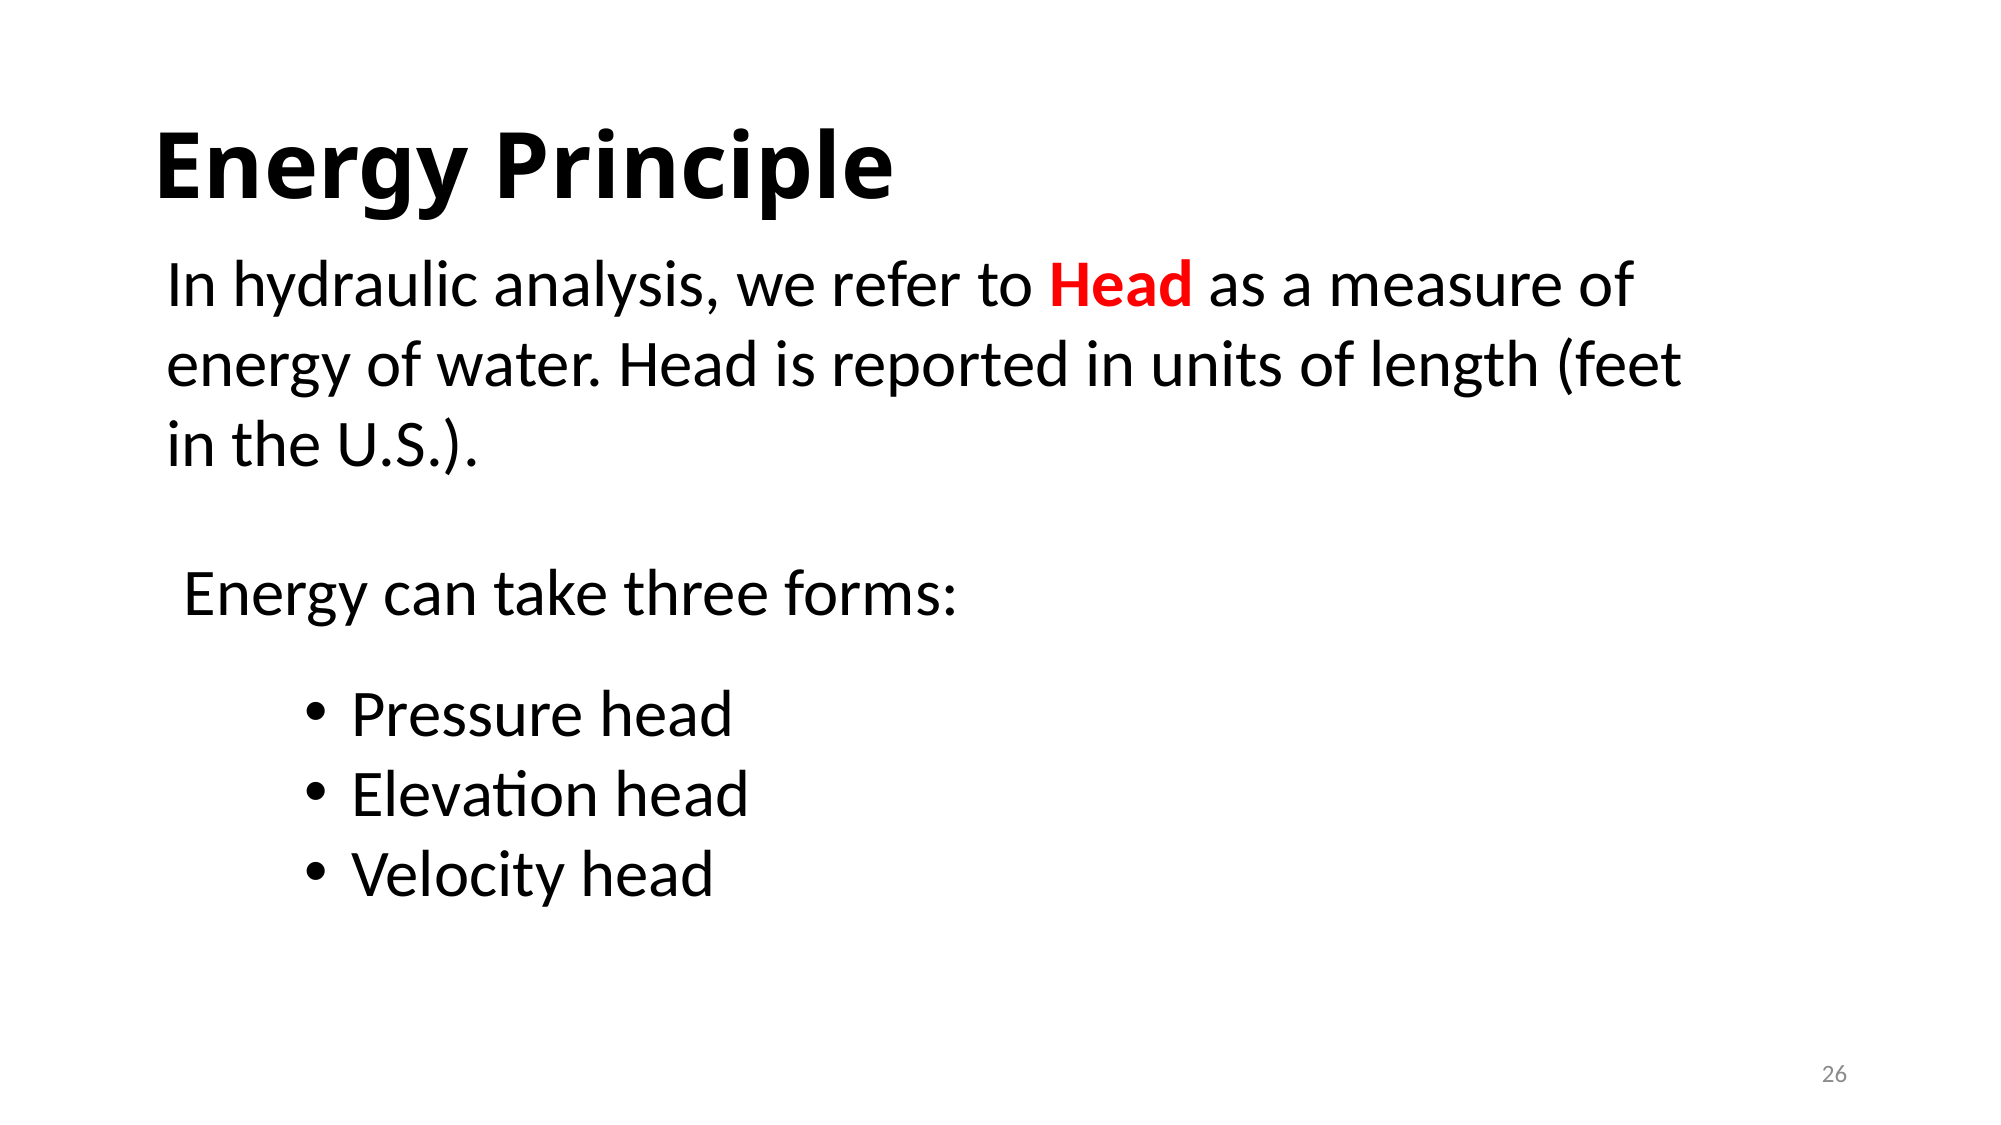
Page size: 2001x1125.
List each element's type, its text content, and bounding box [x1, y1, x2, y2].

text_box Pressure head Elevation head Velocity head [289, 662, 1453, 918]
title Energy Principle [137, 59, 1863, 278]
slide_number 26 [1412, 1042, 1863, 1103]
text_box In hydraulic analysis, we refer to Head as a measure of energy of water. Head is reported in units of length (feet in the U.S.). [151, 232, 1756, 488]
text_box Energy can take three forms: [169, 541, 1382, 636]
